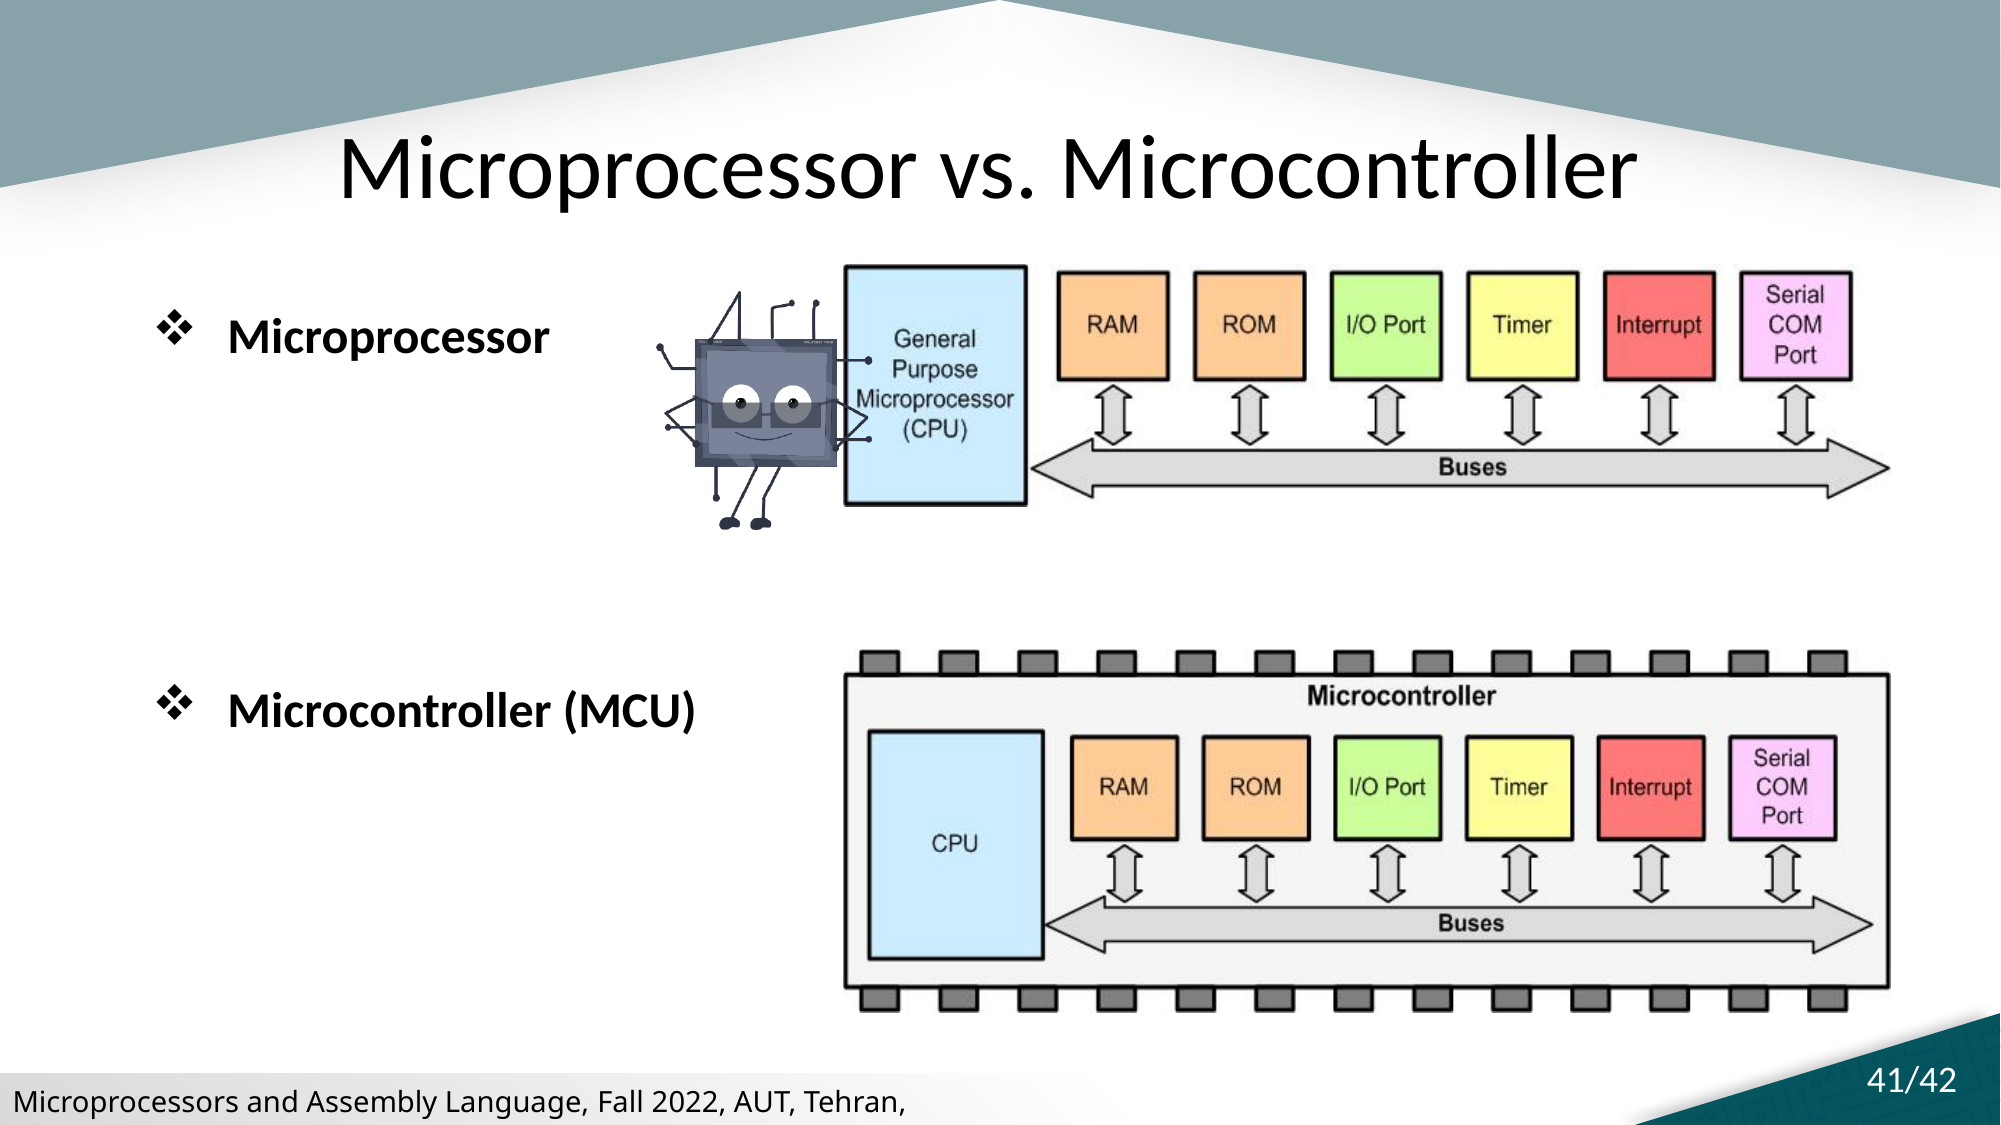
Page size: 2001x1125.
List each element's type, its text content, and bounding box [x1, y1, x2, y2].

slide_number 41/42 [1522, 1047, 1973, 1108]
title Microprocessor vs. Microcontroller [137, 59, 1863, 278]
picture [843, 649, 1891, 1013]
list Microprocessor Microcontroller (MCU) [137, 302, 1863, 1017]
picture [519, 215, 1891, 579]
